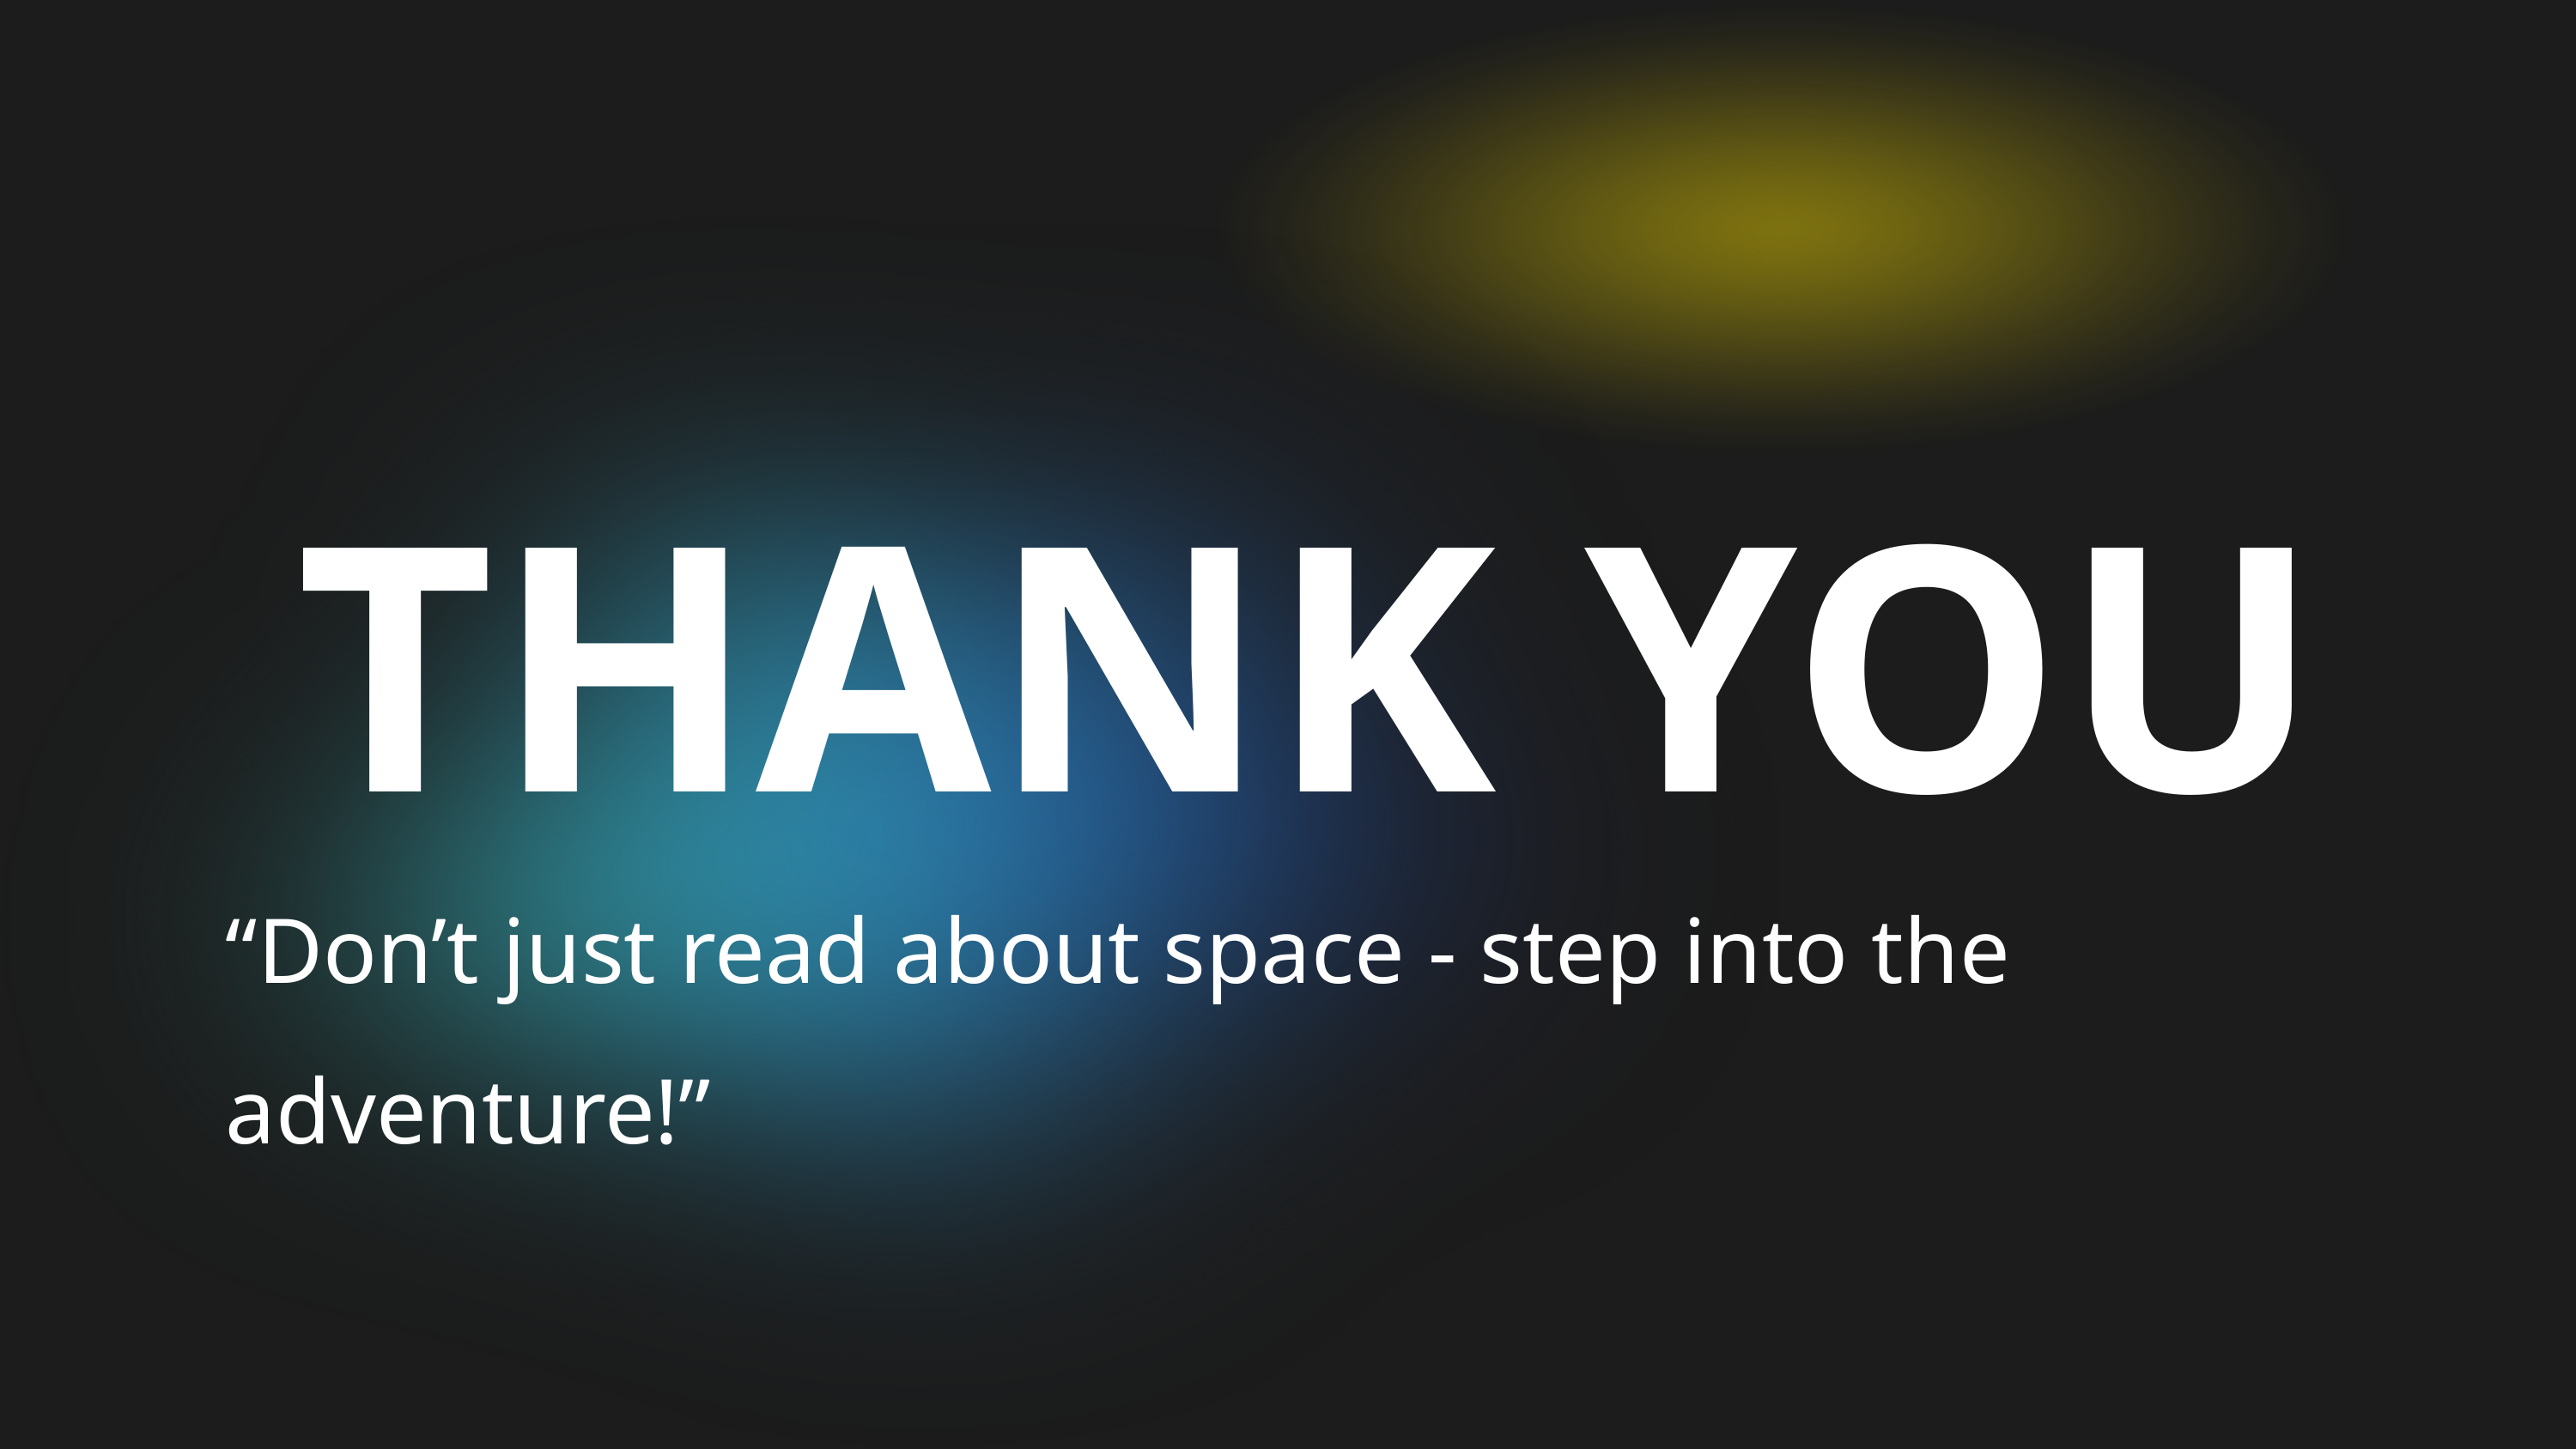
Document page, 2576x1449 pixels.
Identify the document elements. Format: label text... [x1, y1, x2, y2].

text_box “Don’t just read about space - step into the adventure!” [225, 840, 2425, 1162]
text_box [0, 216, 1781, 1448]
text_box THANK YOU [296, 526, 2576, 859]
text_box [1200, 0, 2360, 458]
